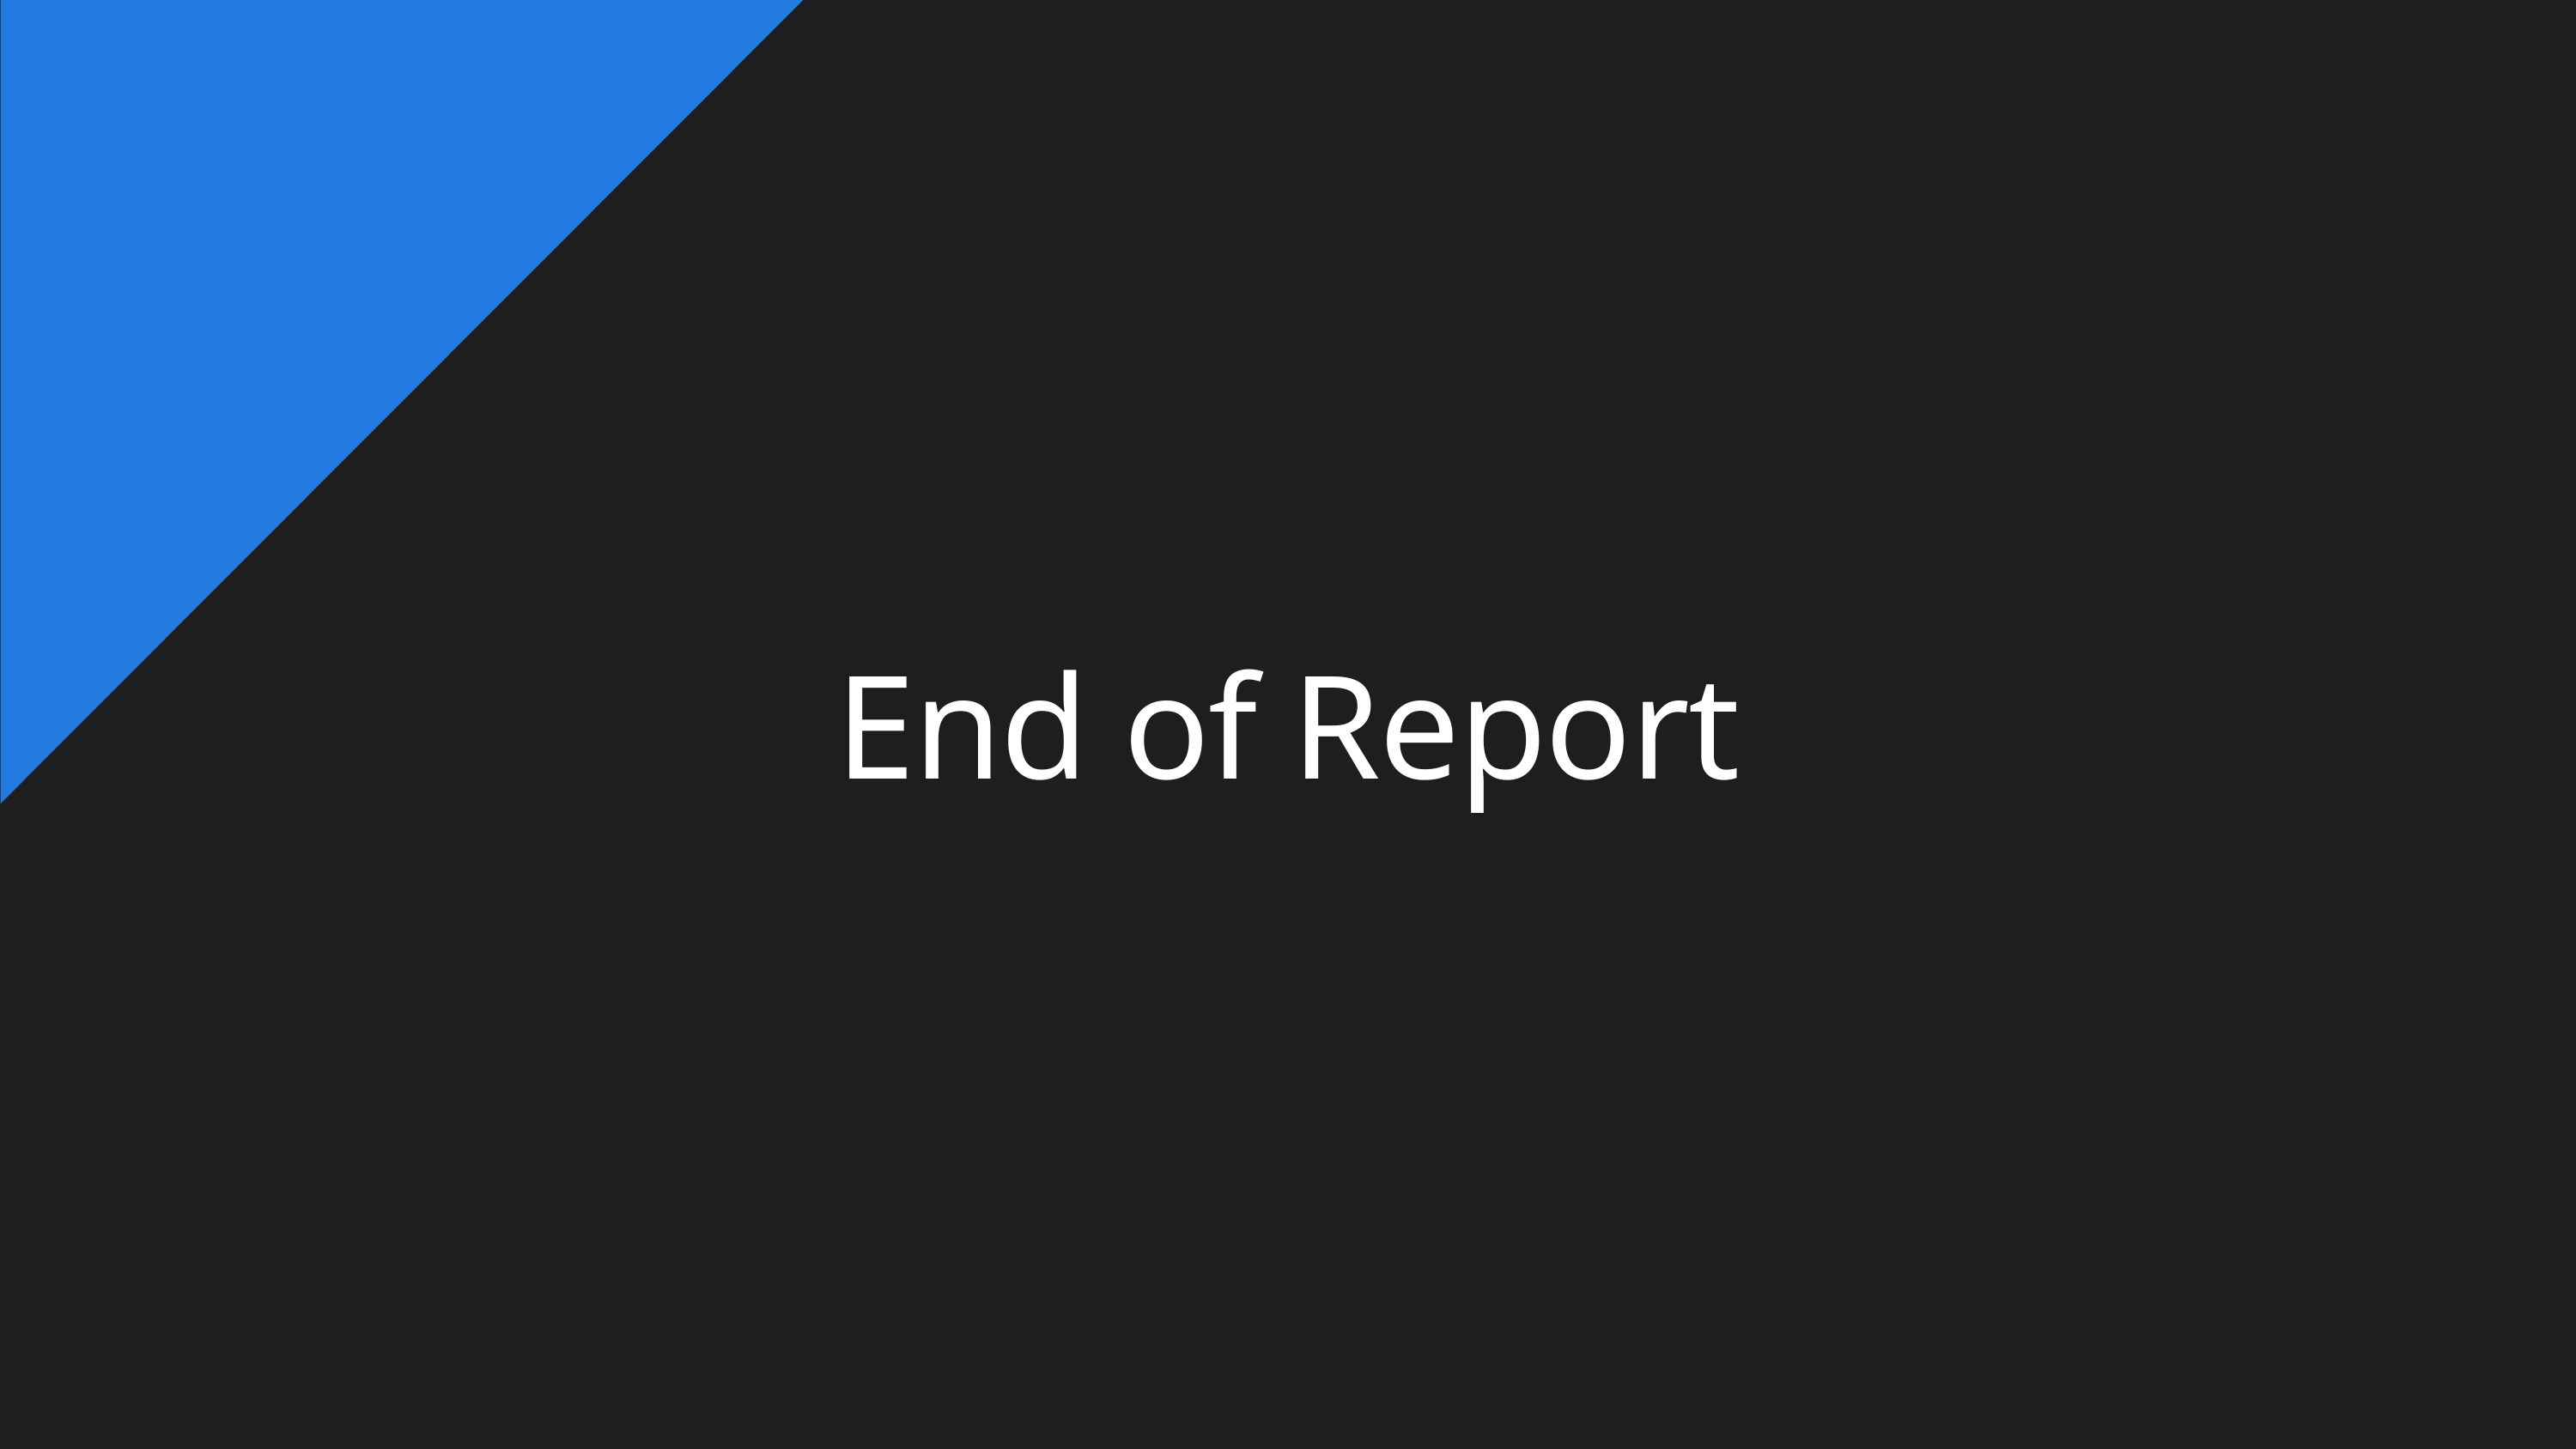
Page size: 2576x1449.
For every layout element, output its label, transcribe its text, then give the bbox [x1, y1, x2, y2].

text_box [0, 0, 805, 803]
text_box End of Report [807, 635, 2020, 808]
